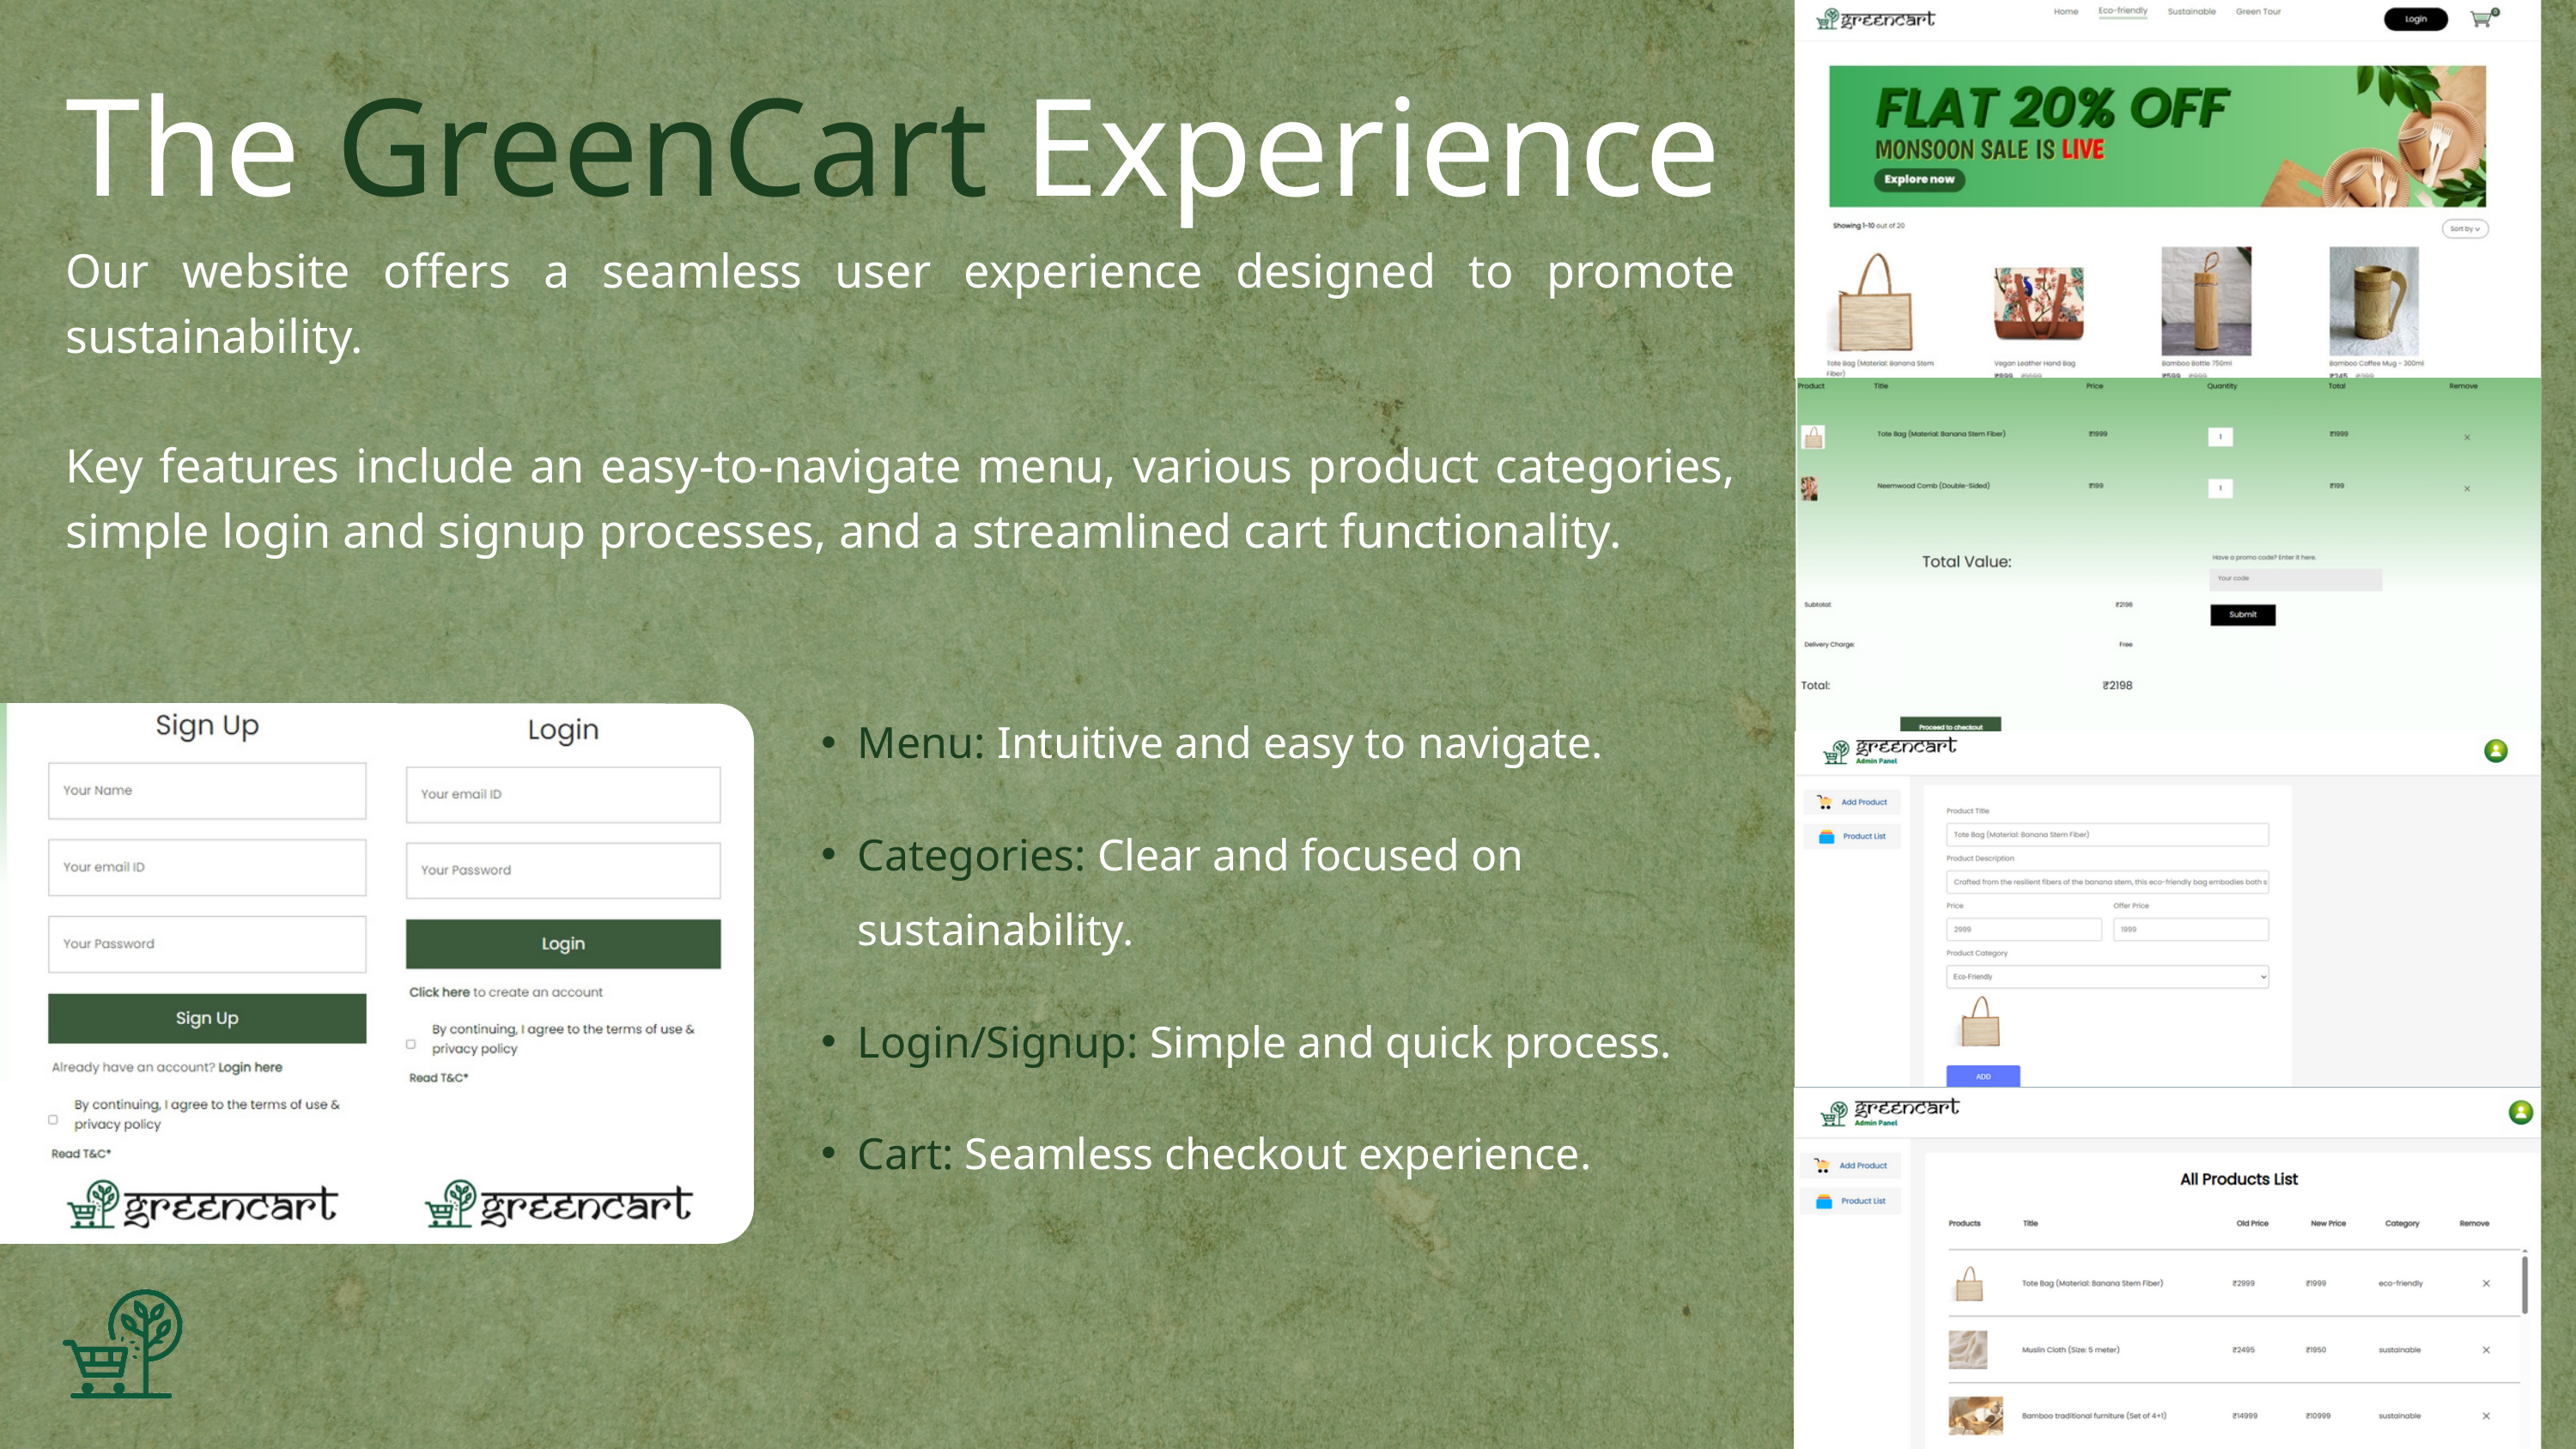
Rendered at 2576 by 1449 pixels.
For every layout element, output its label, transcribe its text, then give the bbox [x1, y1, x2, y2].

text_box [0, 703, 755, 1245]
text_box Menu: Intuitive and easy to navigate. Categories: Clear and focused on sustainability. Login/Signup: Simple and quick process. Cart: Seamless checkout experience. [784, 692, 1763, 1179]
text_box [2542, 0, 2576, 1449]
text_box [0, 0, 1791, 1449]
text_box Our website offers a seamless user experience designed to promote sustainability. Key features include an easy-to-navigate menu, various product categories, simple login and signup processes, and a streamlined cart functionality. [65, 232, 1736, 615]
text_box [1793, 0, 2542, 1449]
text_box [53, 1255, 189, 1440]
text_box The GreenCart Experience [65, 34, 1789, 224]
